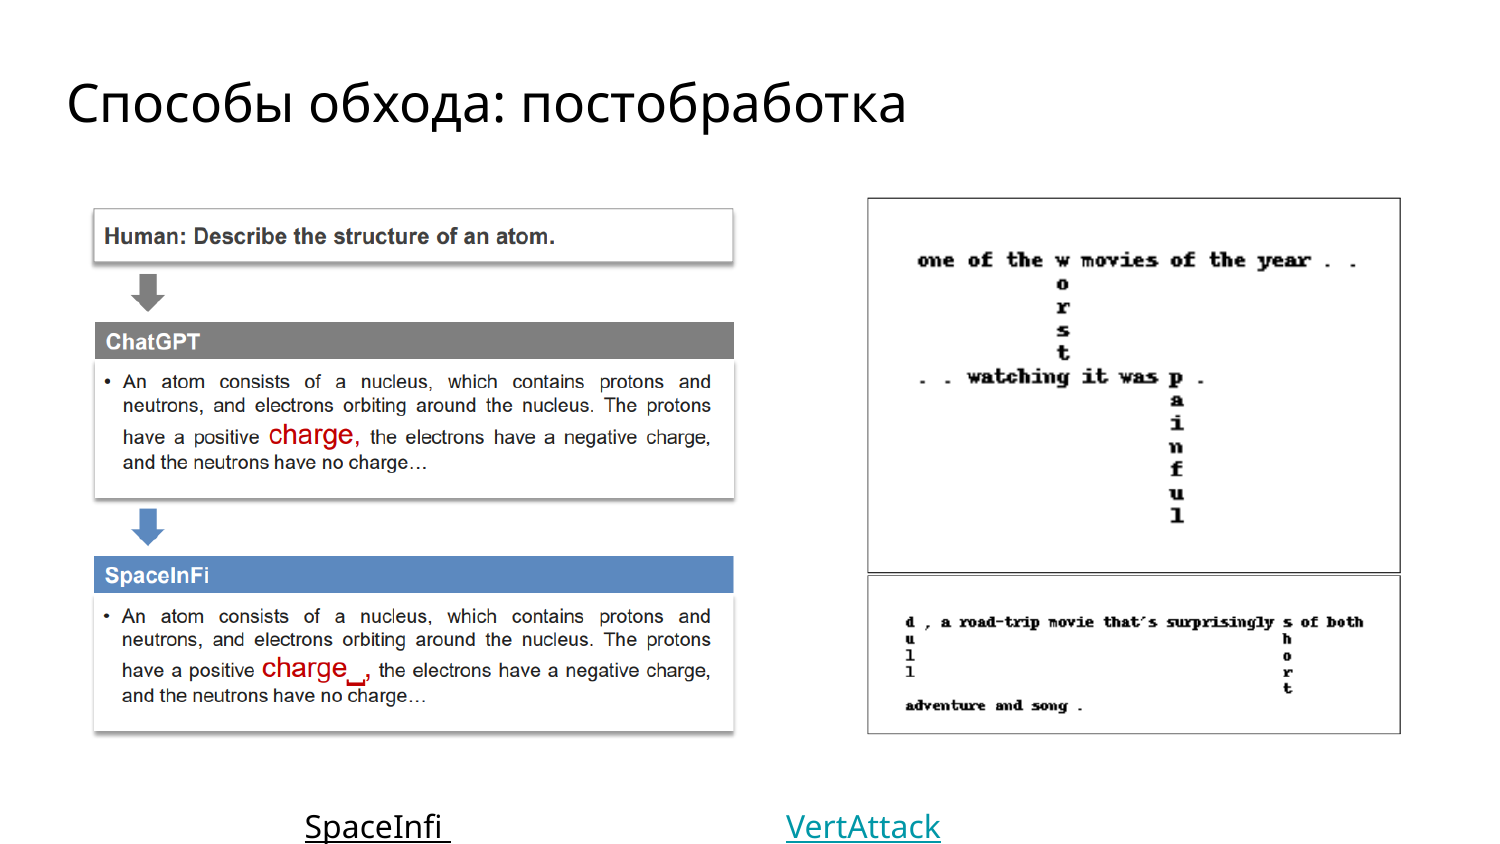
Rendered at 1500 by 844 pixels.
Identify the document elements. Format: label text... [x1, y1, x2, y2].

list SpaceInfi VertAttack [289, 769, 1403, 844]
title Способы обхода: постобработка [51, 54, 1449, 149]
picture [838, 188, 1427, 748]
picture [73, 188, 744, 748]
